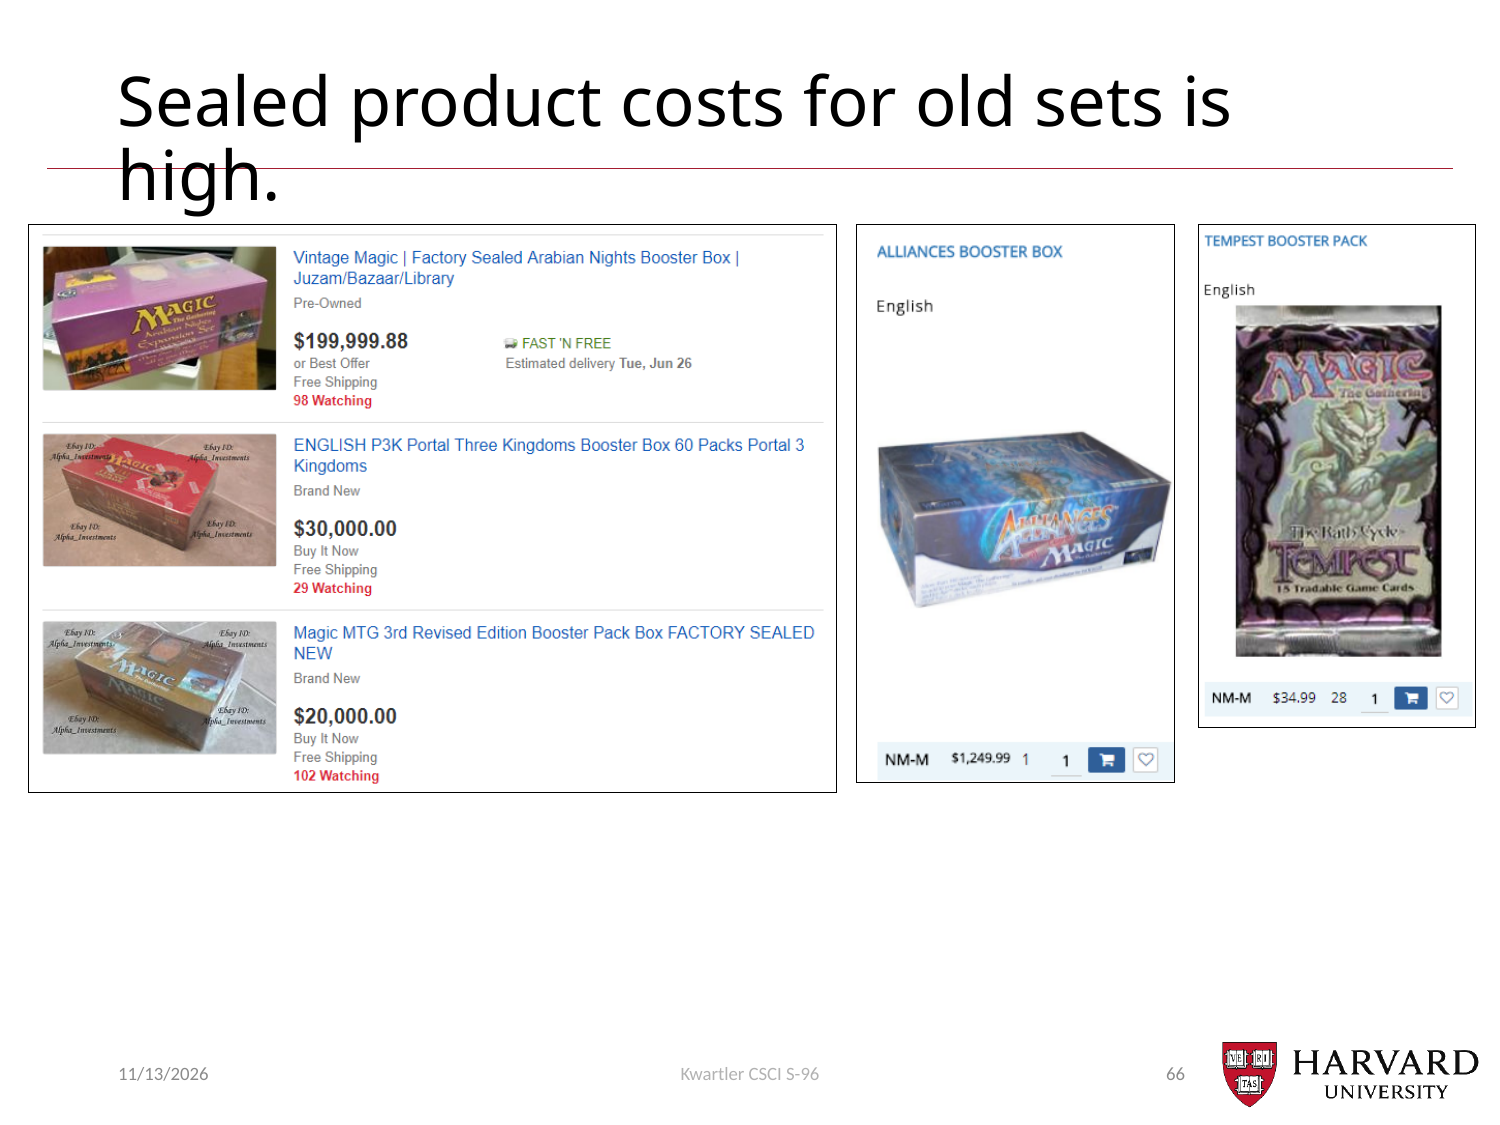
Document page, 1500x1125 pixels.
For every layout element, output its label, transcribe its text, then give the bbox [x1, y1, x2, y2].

slide_number 66 [1059, 1042, 1200, 1103]
picture [1200, 1024, 1500, 1125]
picture [856, 224, 1175, 783]
picture [1198, 224, 1476, 728]
footer Kwartler CSCI S-96 [496, 1042, 1004, 1103]
picture [28, 224, 837, 793]
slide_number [103, 1042, 441, 1103]
title Sealed product costs for old sets is high. [103, 59, 1397, 157]
